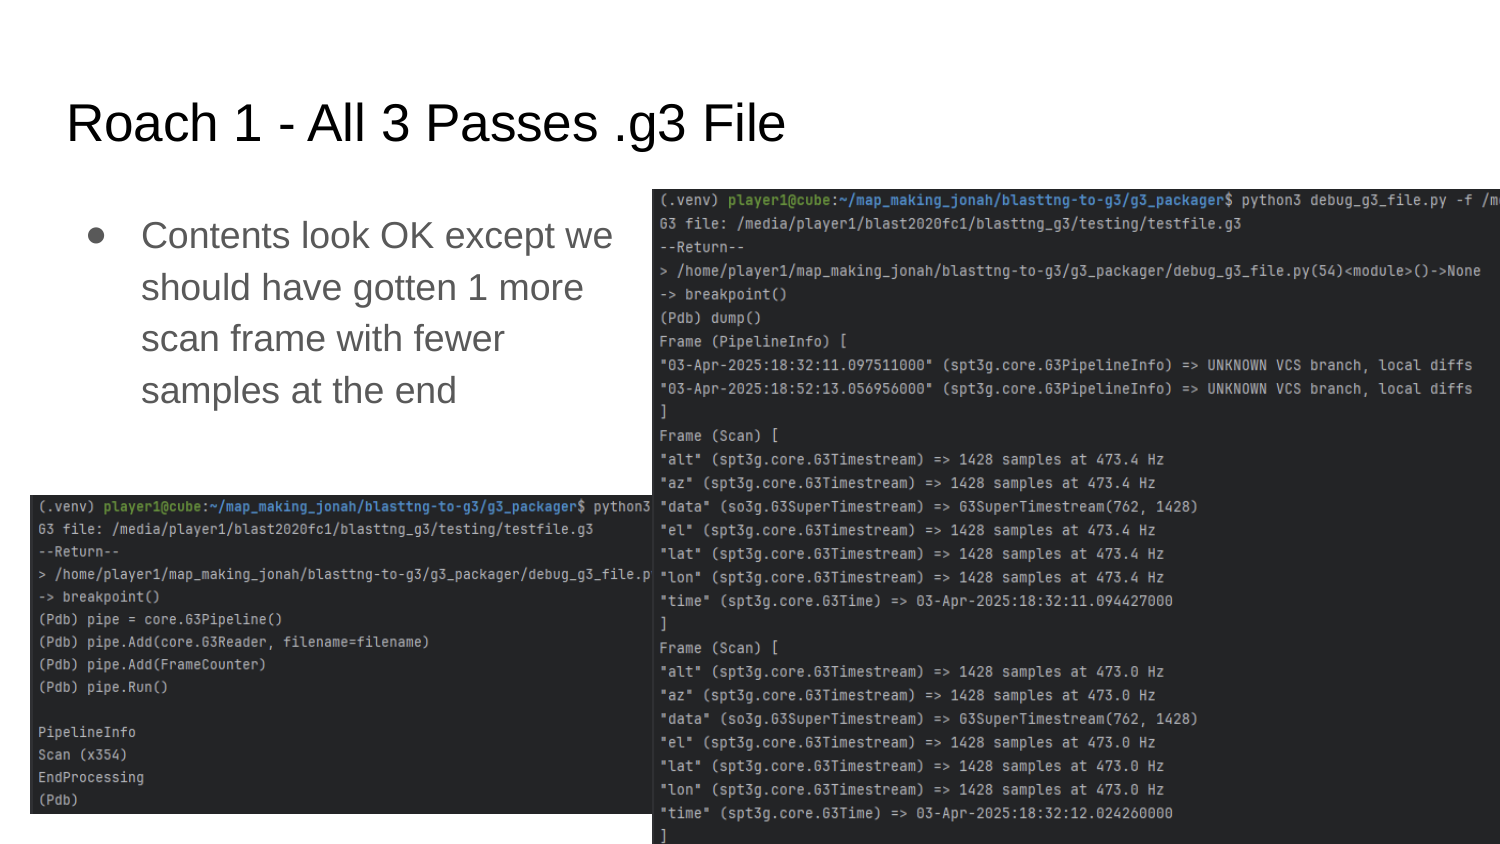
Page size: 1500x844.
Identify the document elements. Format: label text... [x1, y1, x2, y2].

list Contents look OK except we should have gotten 1 more scan frame with fewer samples at the end [51, 189, 649, 494]
picture [30, 188, 1500, 844]
title Roach 1 - All 3 Passes .g3 File [51, 72, 1449, 167]
